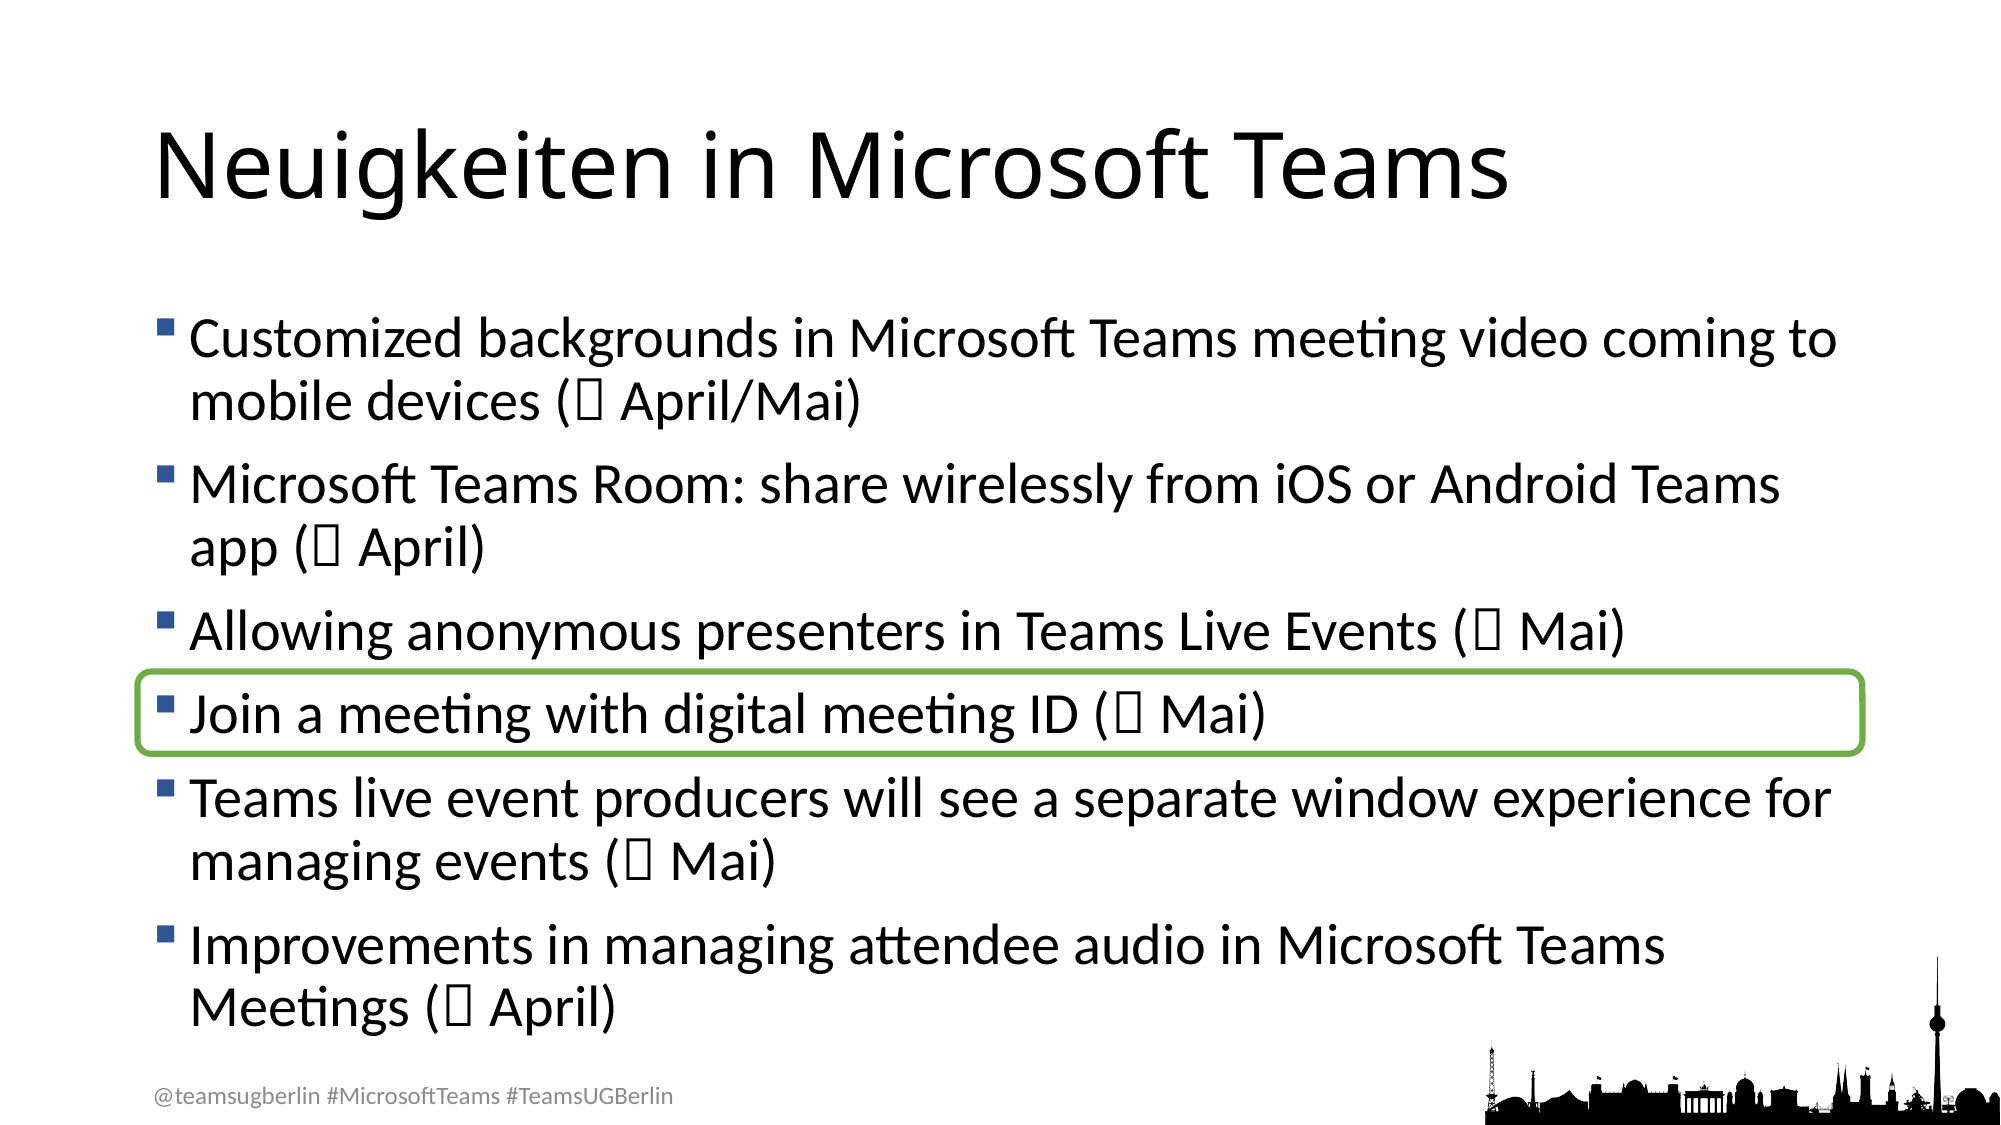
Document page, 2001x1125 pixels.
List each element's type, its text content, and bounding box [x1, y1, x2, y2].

picture [1863, 914, 2000, 1125]
title Neuigkeiten in Microsoft Teams [137, 59, 1863, 278]
text_box [137, 671, 1863, 754]
list Customized backgrounds in Microsoft Teams meeting video coming to mobile devices ( April/Mai) Microsoft Teams Room: share wirelessly from iOS or Android Teams app ( April) Allowing anonymous presenters in Teams Live Events ( Mai) Join a meeting with digital meeting ID ( Mai) Teams live event producers will see a separate window experience for managing events ( Mai) Improvements in managing attendee audio in Microsoft Teams Meetings ( April) [137, 744, 1863, 1125]
list Customized backgrounds in Microsoft Teams meeting video coming to mobile devices ( April/Mai) Microsoft Teams Room: share wirelessly from iOS or Android Teams app ( April) Allowing anonymous presenters in Teams Live Events ( Mai) Join a meeting with digital meeting ID ( Mai) Teams live event producers will see a separate window experience for managing events ( Mai) Improvements in managing attendee audio in Microsoft Teams Meetings ( April) [137, 299, 1863, 682]
